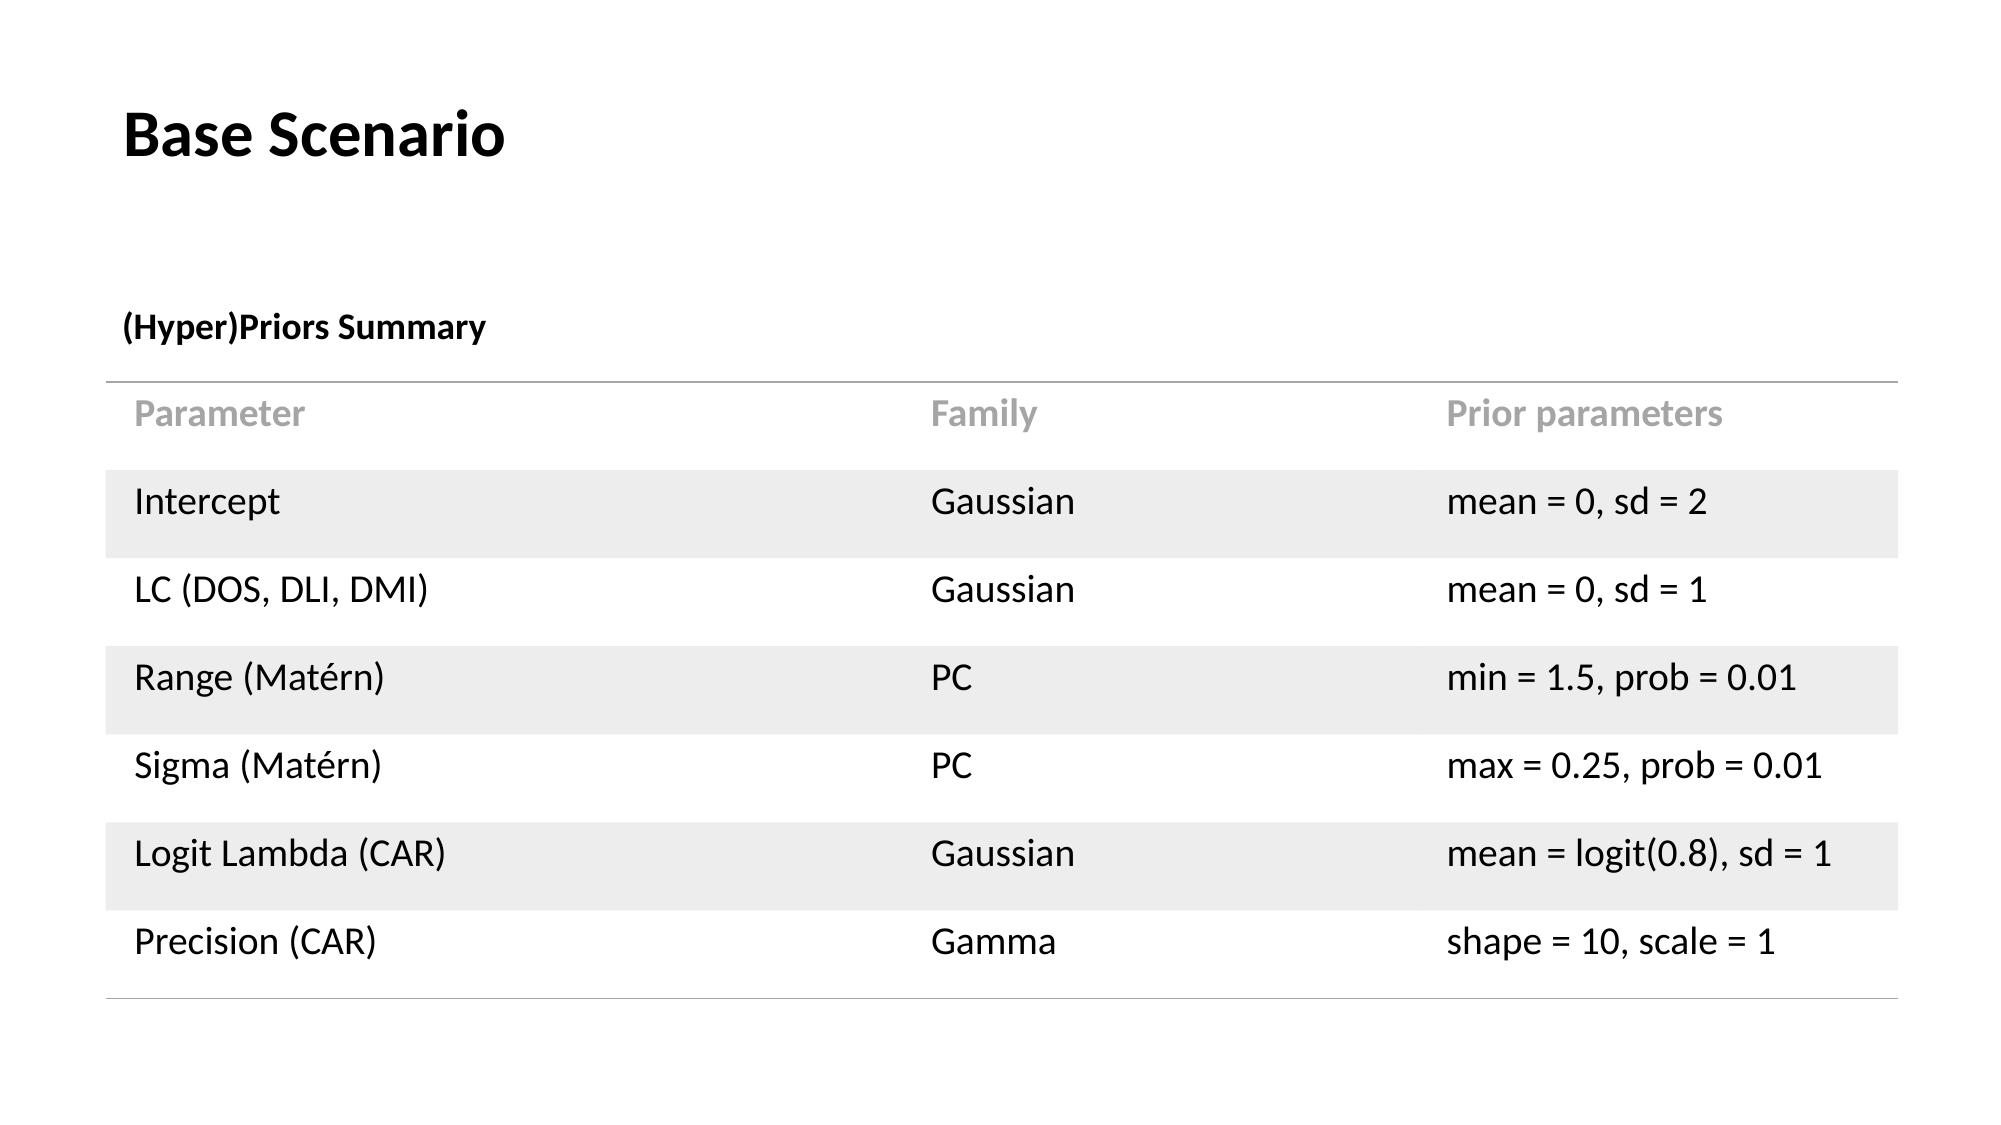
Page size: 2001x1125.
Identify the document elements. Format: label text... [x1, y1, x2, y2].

table_cell Precision (CAR) [106, 910, 902, 998]
table_cell max = 0.25, prob = 0.01 [1418, 734, 1898, 822]
table_cell Sigma (Matérn) [106, 734, 902, 822]
table_cell Logit Lambda (CAR) [106, 822, 902, 910]
table_cell Range (Matérn) [106, 646, 902, 734]
table_header Parameter [106, 383, 902, 470]
table_header Family [902, 383, 1418, 470]
title Base Scenario [108, 88, 899, 181]
table_cell Gamma [902, 910, 1418, 998]
table_cell Intercept [106, 470, 902, 558]
table_cell mean = 0, sd = 1 [1418, 558, 1898, 646]
table_cell min = 1.5, prob = 0.01 [1418, 646, 1898, 734]
table_cell PC [902, 734, 1418, 822]
text_box (Hyper)Priors Summary [107, 294, 502, 355]
table_cell Gaussian [902, 822, 1418, 910]
table_cell shape = 10, scale = 1 [1418, 910, 1898, 998]
table_cell Gaussian [902, 558, 1418, 646]
table_cell mean = 0, sd = 2 [1418, 470, 1898, 558]
table_cell LC (DOS, DLI, DMI) [106, 558, 902, 646]
table_cell mean = logit(0.8), sd = 1 [1418, 822, 1898, 910]
table_cell PC [902, 646, 1418, 734]
table_header Prior parameters [1418, 383, 1898, 470]
table_cell Gaussian [902, 470, 1418, 558]
